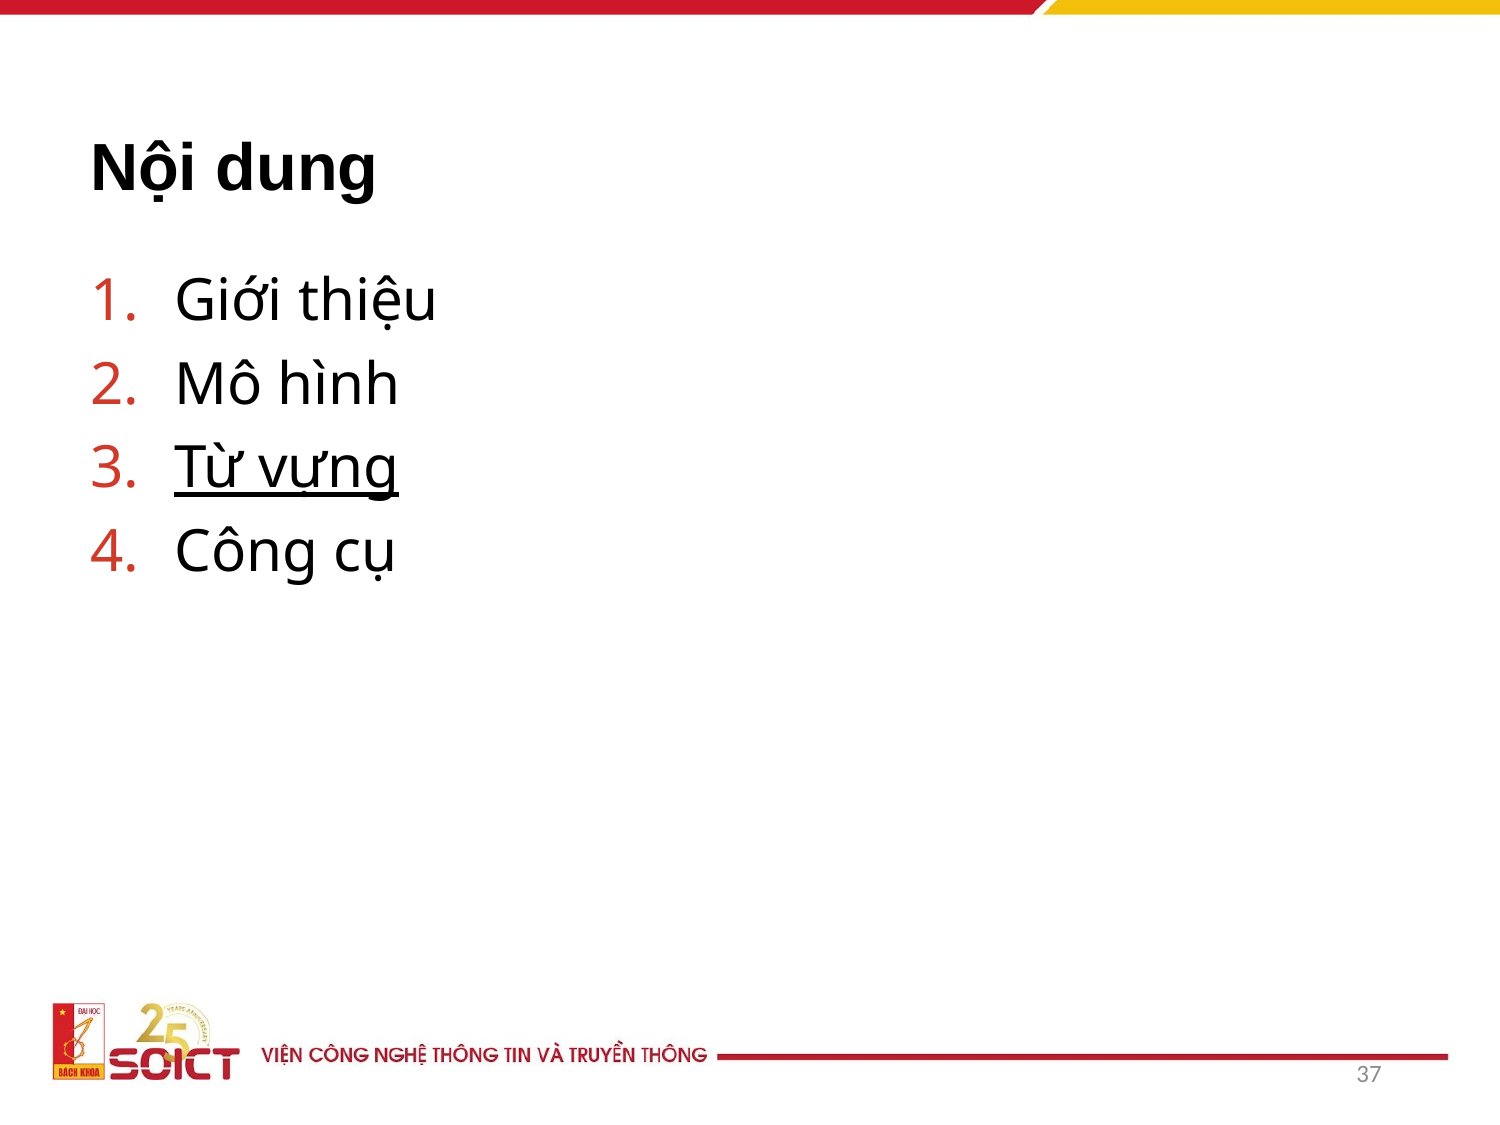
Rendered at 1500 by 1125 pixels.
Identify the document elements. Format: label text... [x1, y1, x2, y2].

list Giới thiệu Mô hình Từ vựng Công cụ [75, 262, 1425, 1063]
slide_number 37 [1059, 1063, 1397, 1103]
title Nội dung [75, 87, 1425, 250]
picture [0, 0, 1500, 1125]
